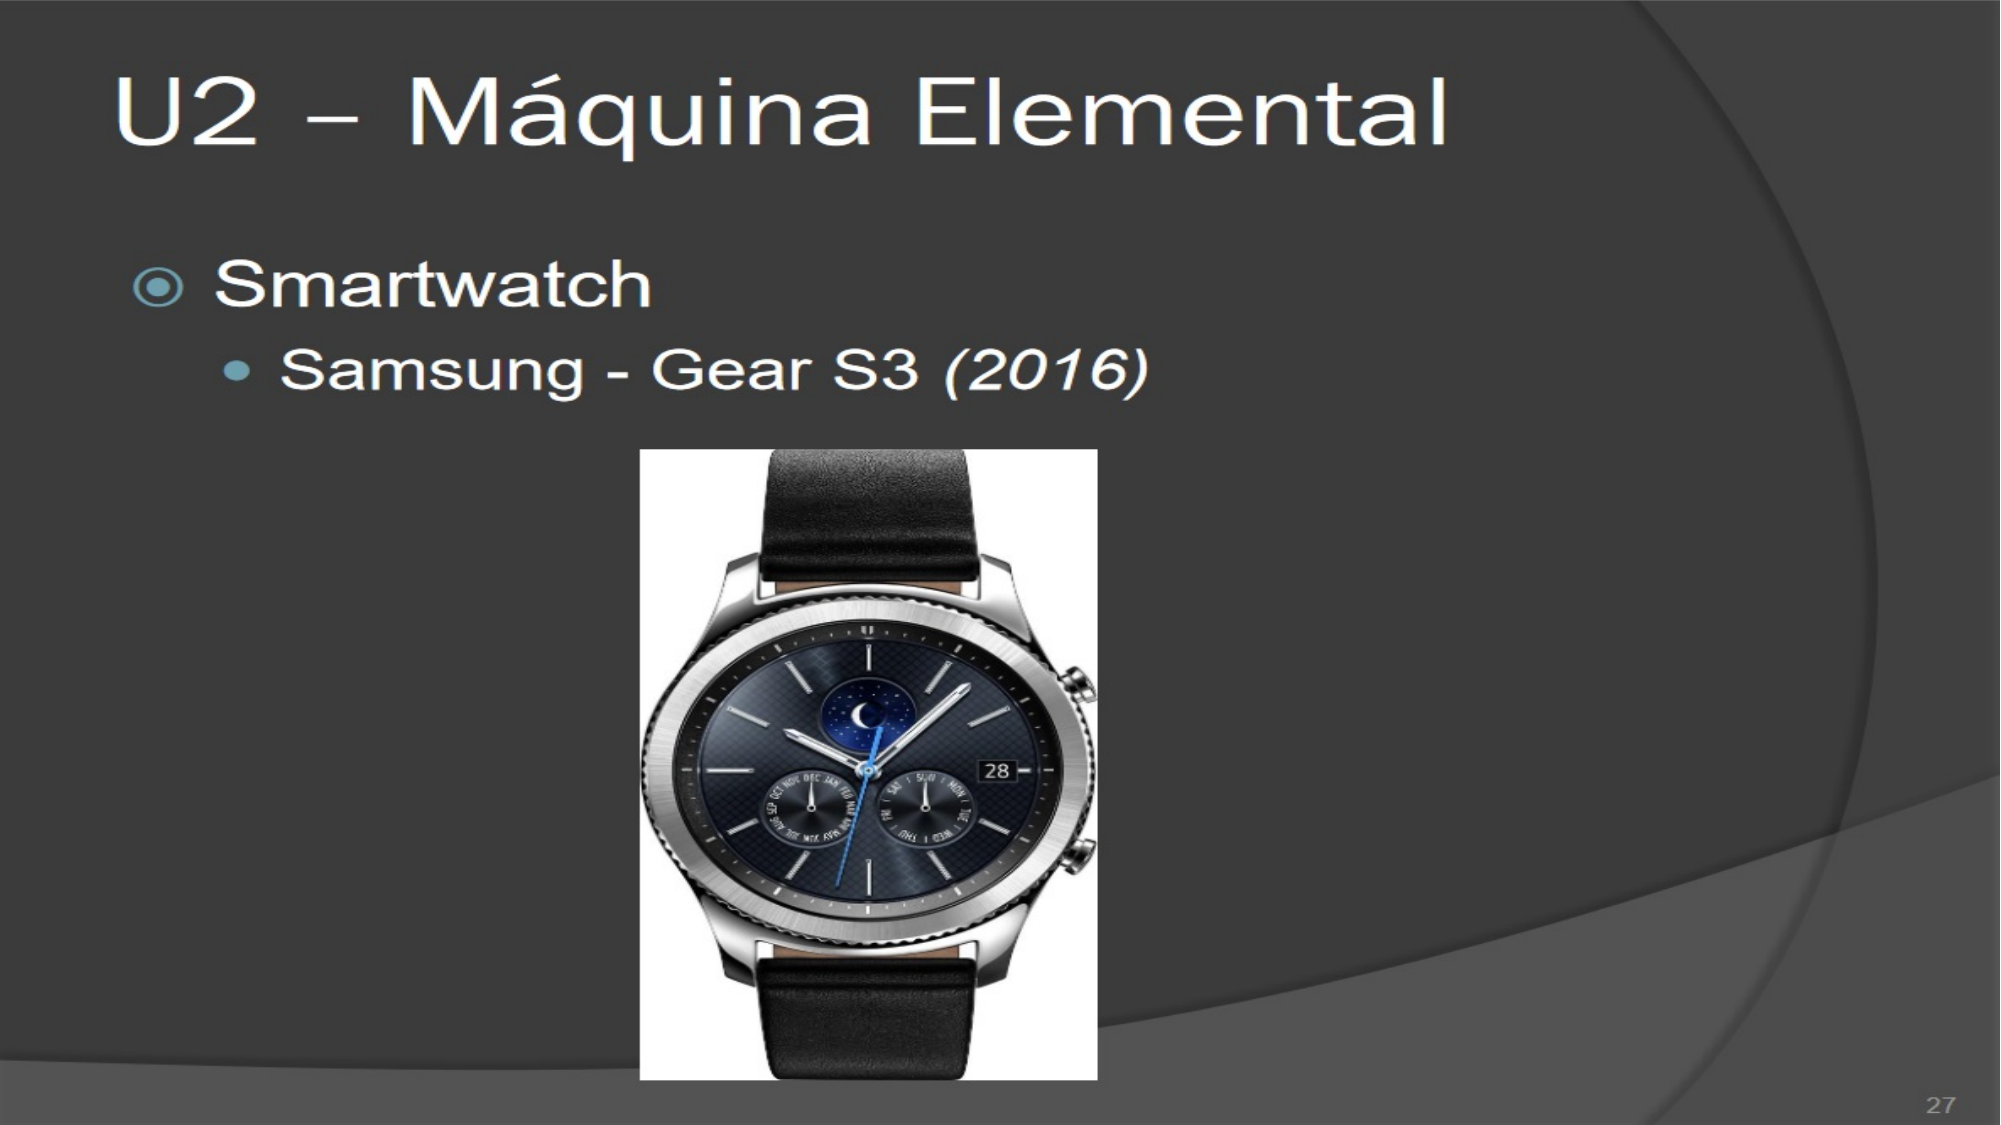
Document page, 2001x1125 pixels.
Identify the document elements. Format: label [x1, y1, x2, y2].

list [0, 0, 2000, 1125]
